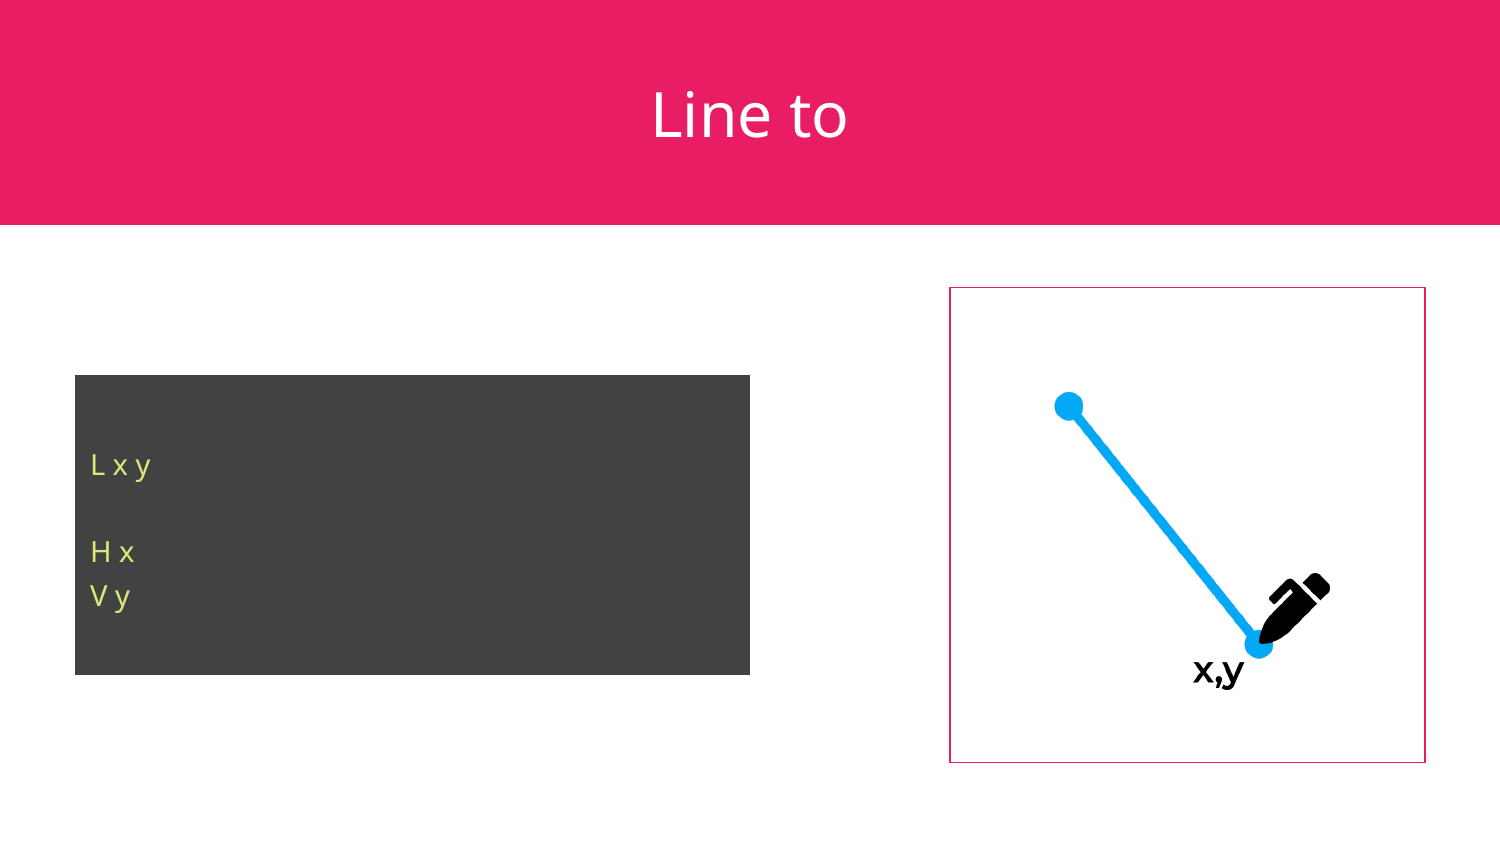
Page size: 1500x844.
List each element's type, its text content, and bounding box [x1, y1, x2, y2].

list L x y H x V y [75, 375, 750, 675]
title Line to [37, 37, 1463, 188]
picture [949, 287, 1426, 763]
